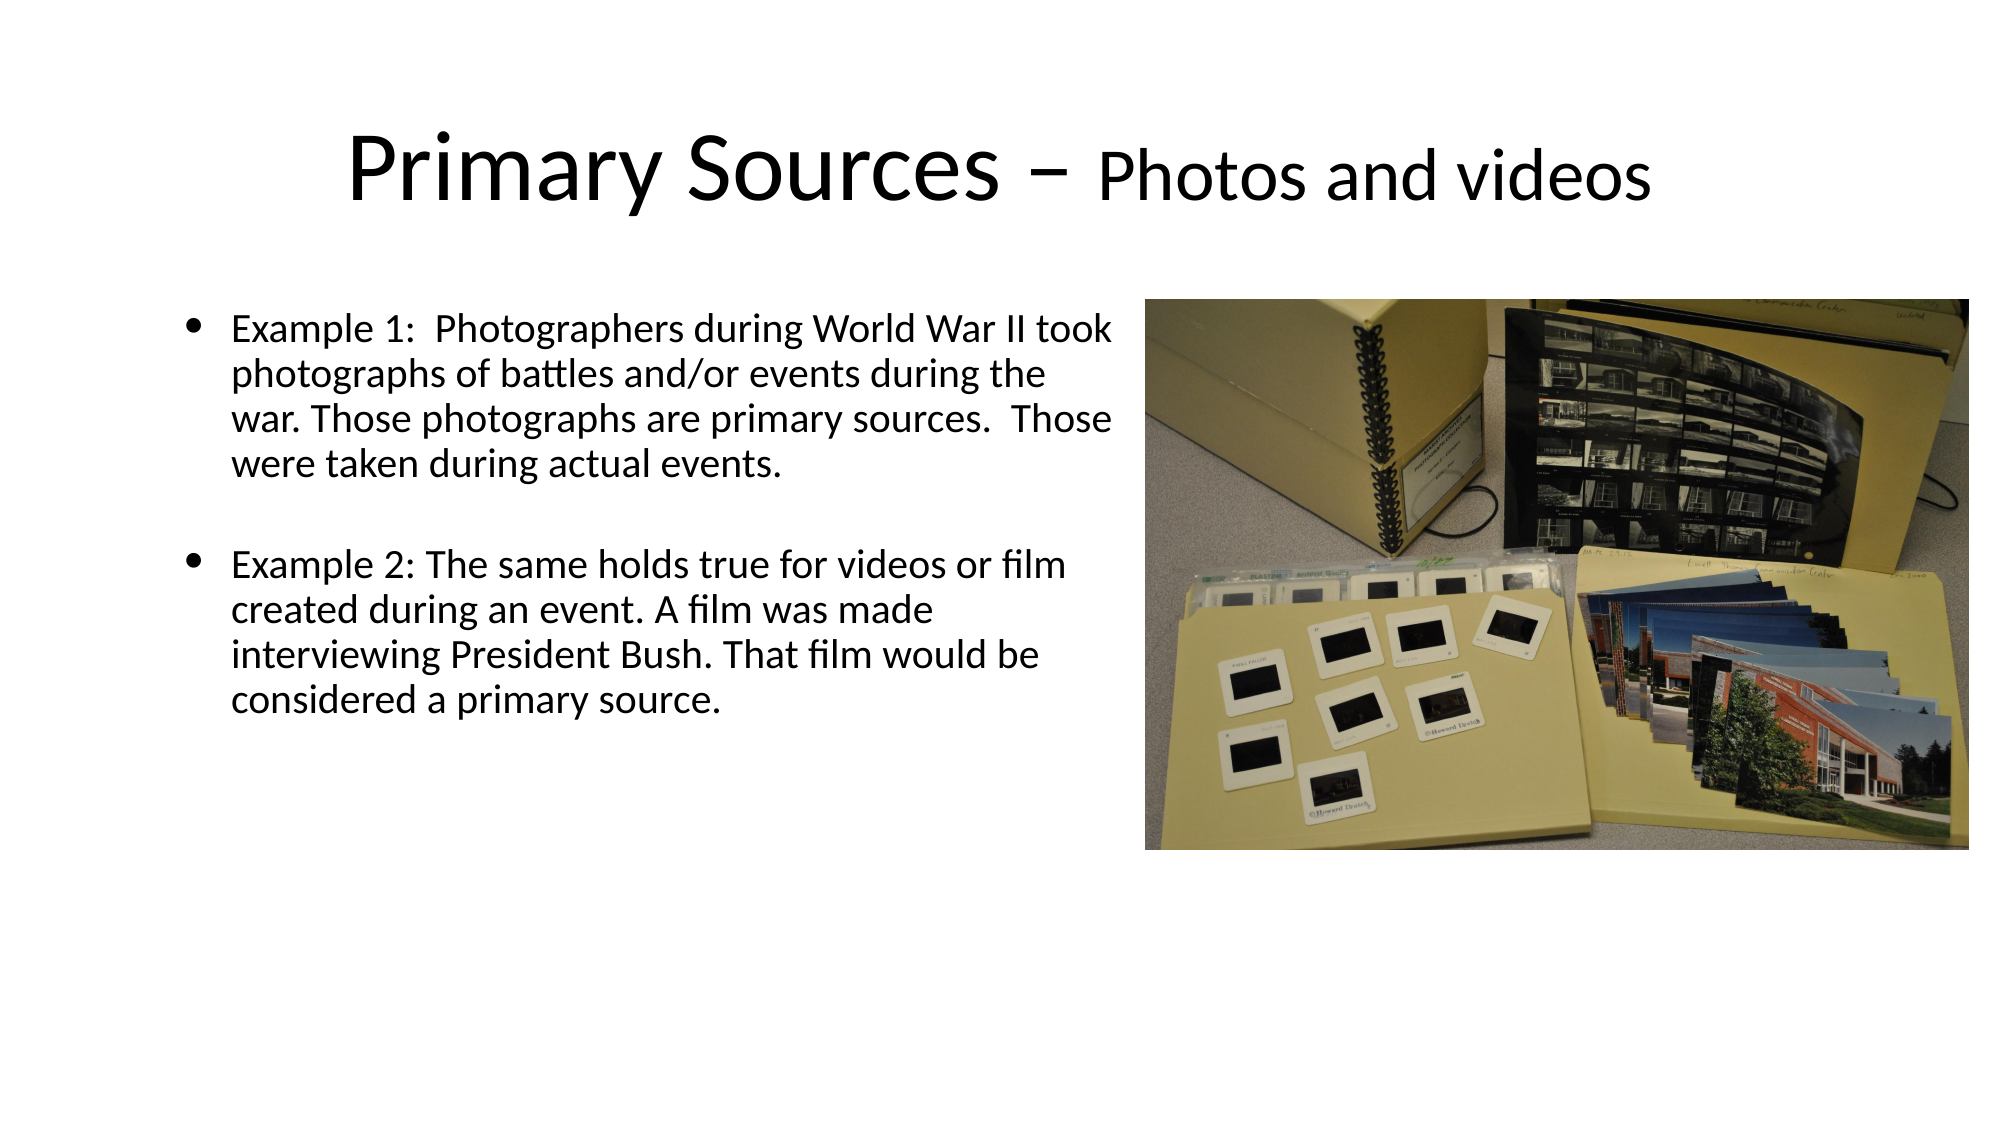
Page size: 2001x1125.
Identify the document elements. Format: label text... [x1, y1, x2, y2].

picture [1145, 299, 1969, 851]
title Primary Sources – Photos and videos [137, 59, 1863, 278]
list Example 1: Photographers during World War II took photographs of battles and/or events during the war. Those photographs are primary sources. Those were taken during actual events. Example 2: The same holds true for videos or film created during an event. A film was made interviewing President Bush. That film would be considered a primary source. [92, 299, 1130, 1071]
